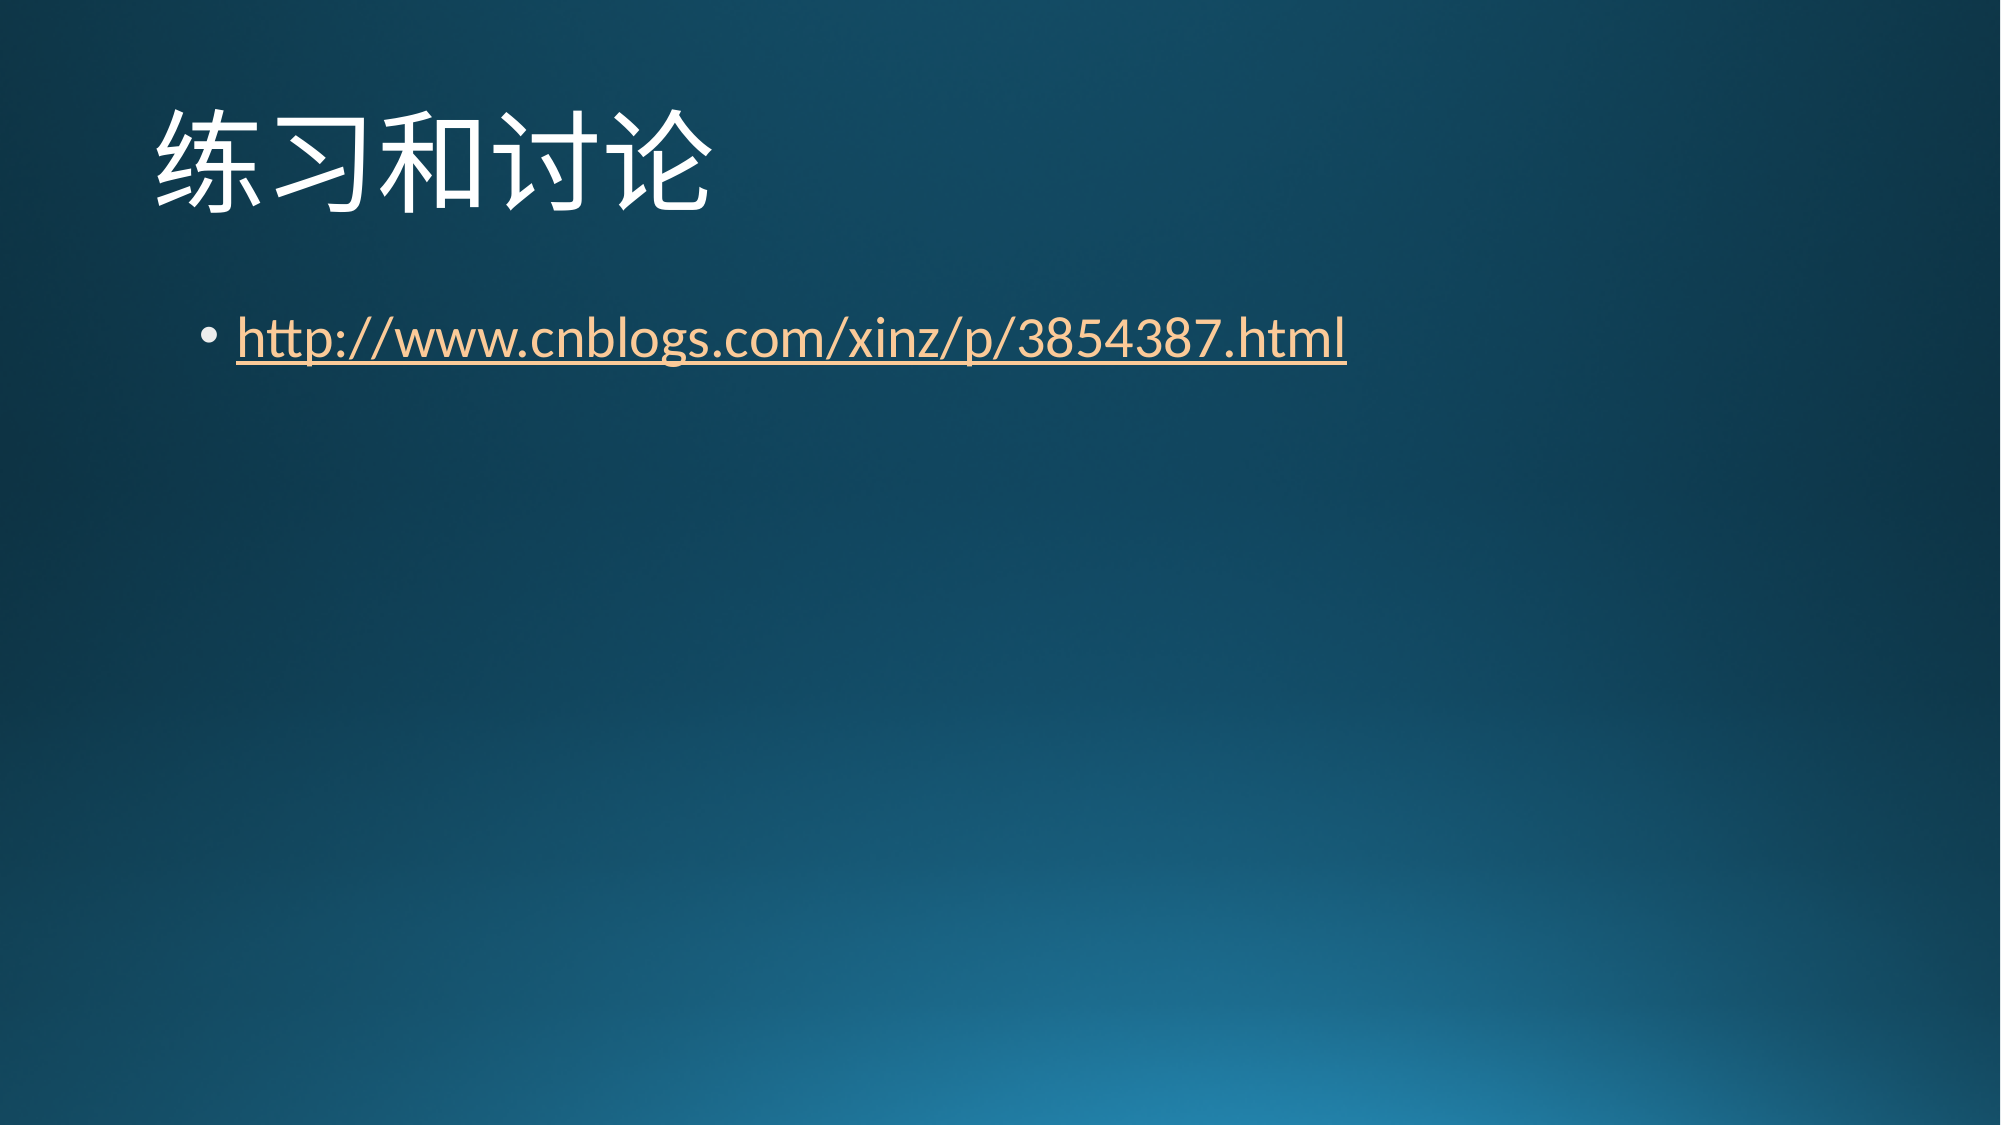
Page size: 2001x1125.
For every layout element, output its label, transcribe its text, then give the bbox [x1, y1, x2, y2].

title 练习和讨论 [137, 59, 1863, 278]
list http://www.cnblogs.com/xinz/p/3854387.html [183, 299, 1863, 1014]
picture [0, 0, 2001, 1125]
